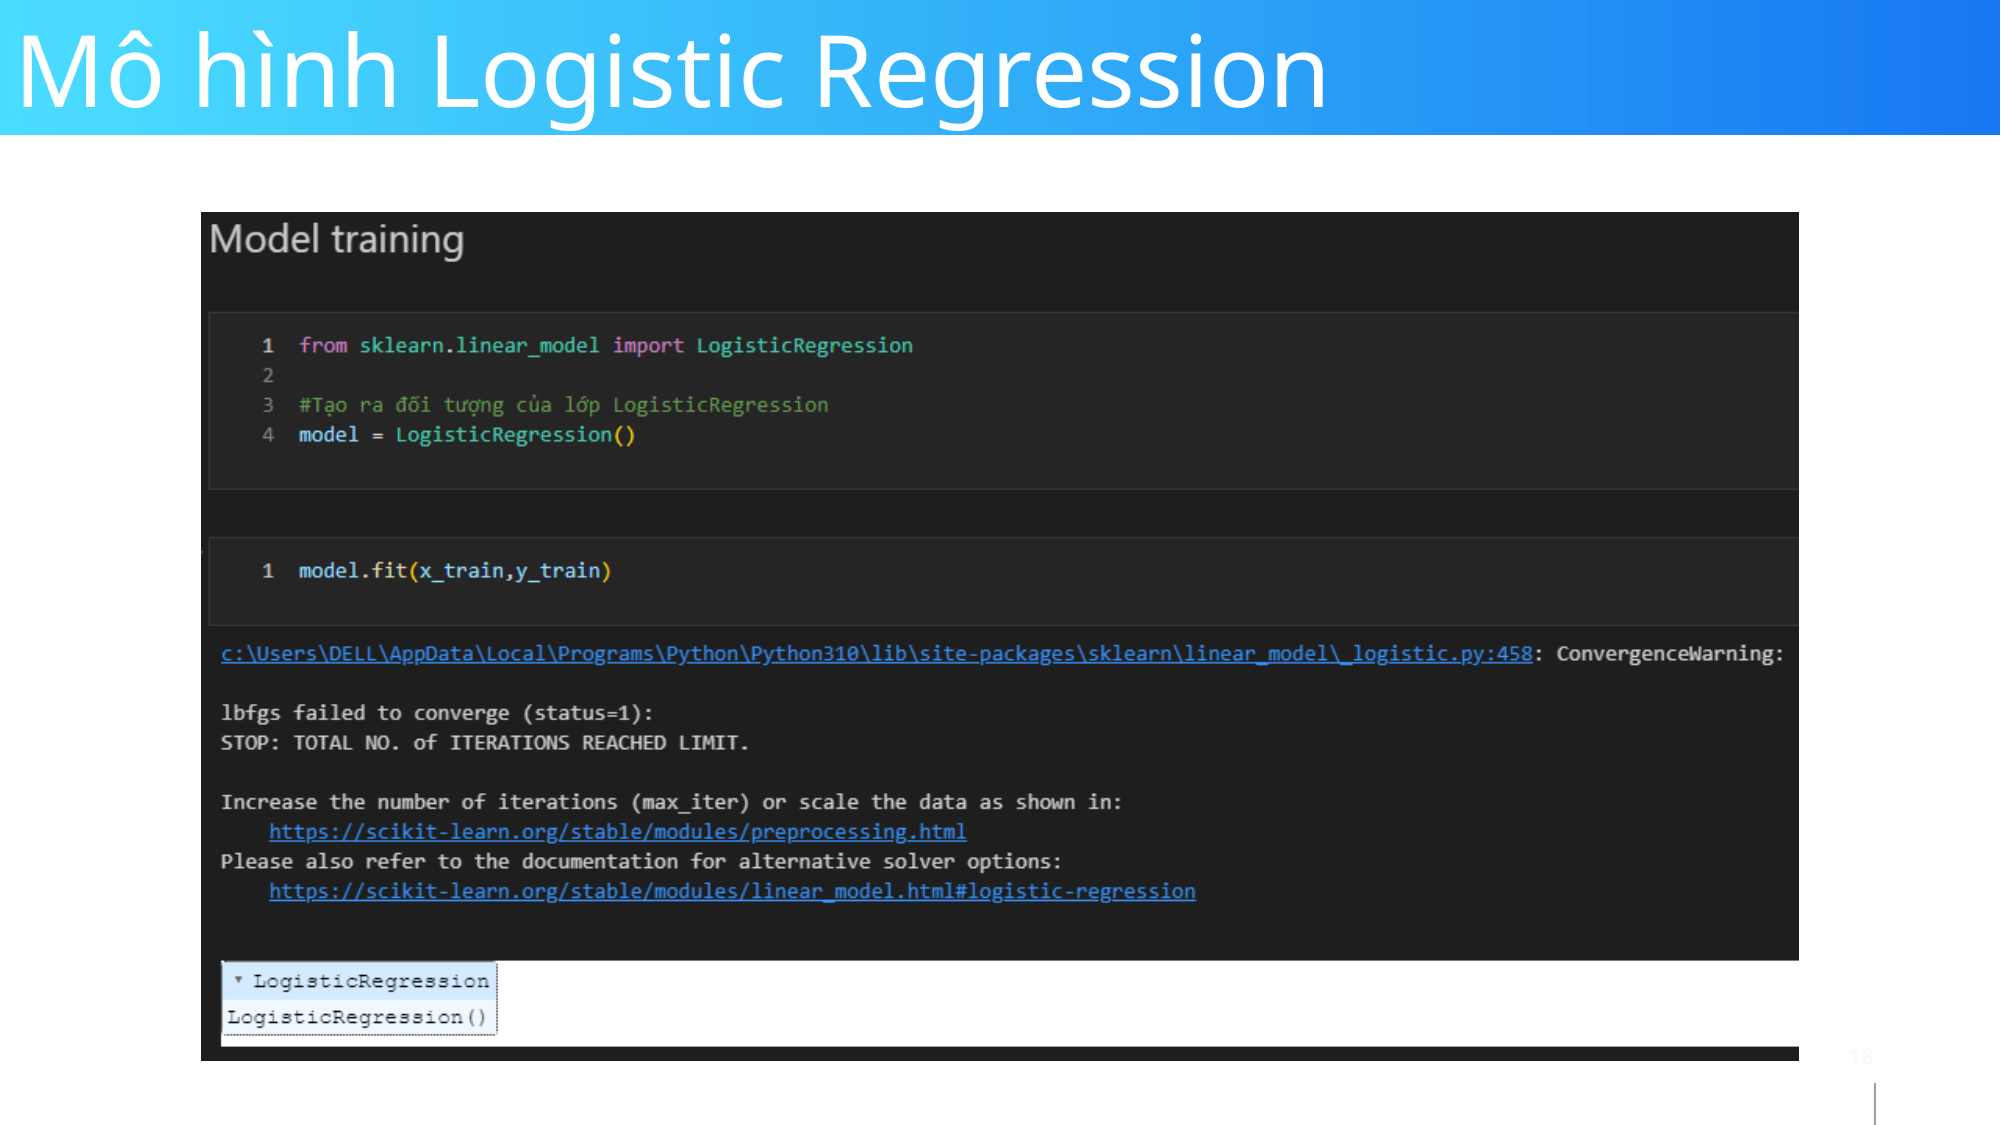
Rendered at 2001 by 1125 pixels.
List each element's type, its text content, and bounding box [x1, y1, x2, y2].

picture [201, 212, 1799, 1061]
text_box Mô hình Logistic Regression [0, 0, 2000, 135]
